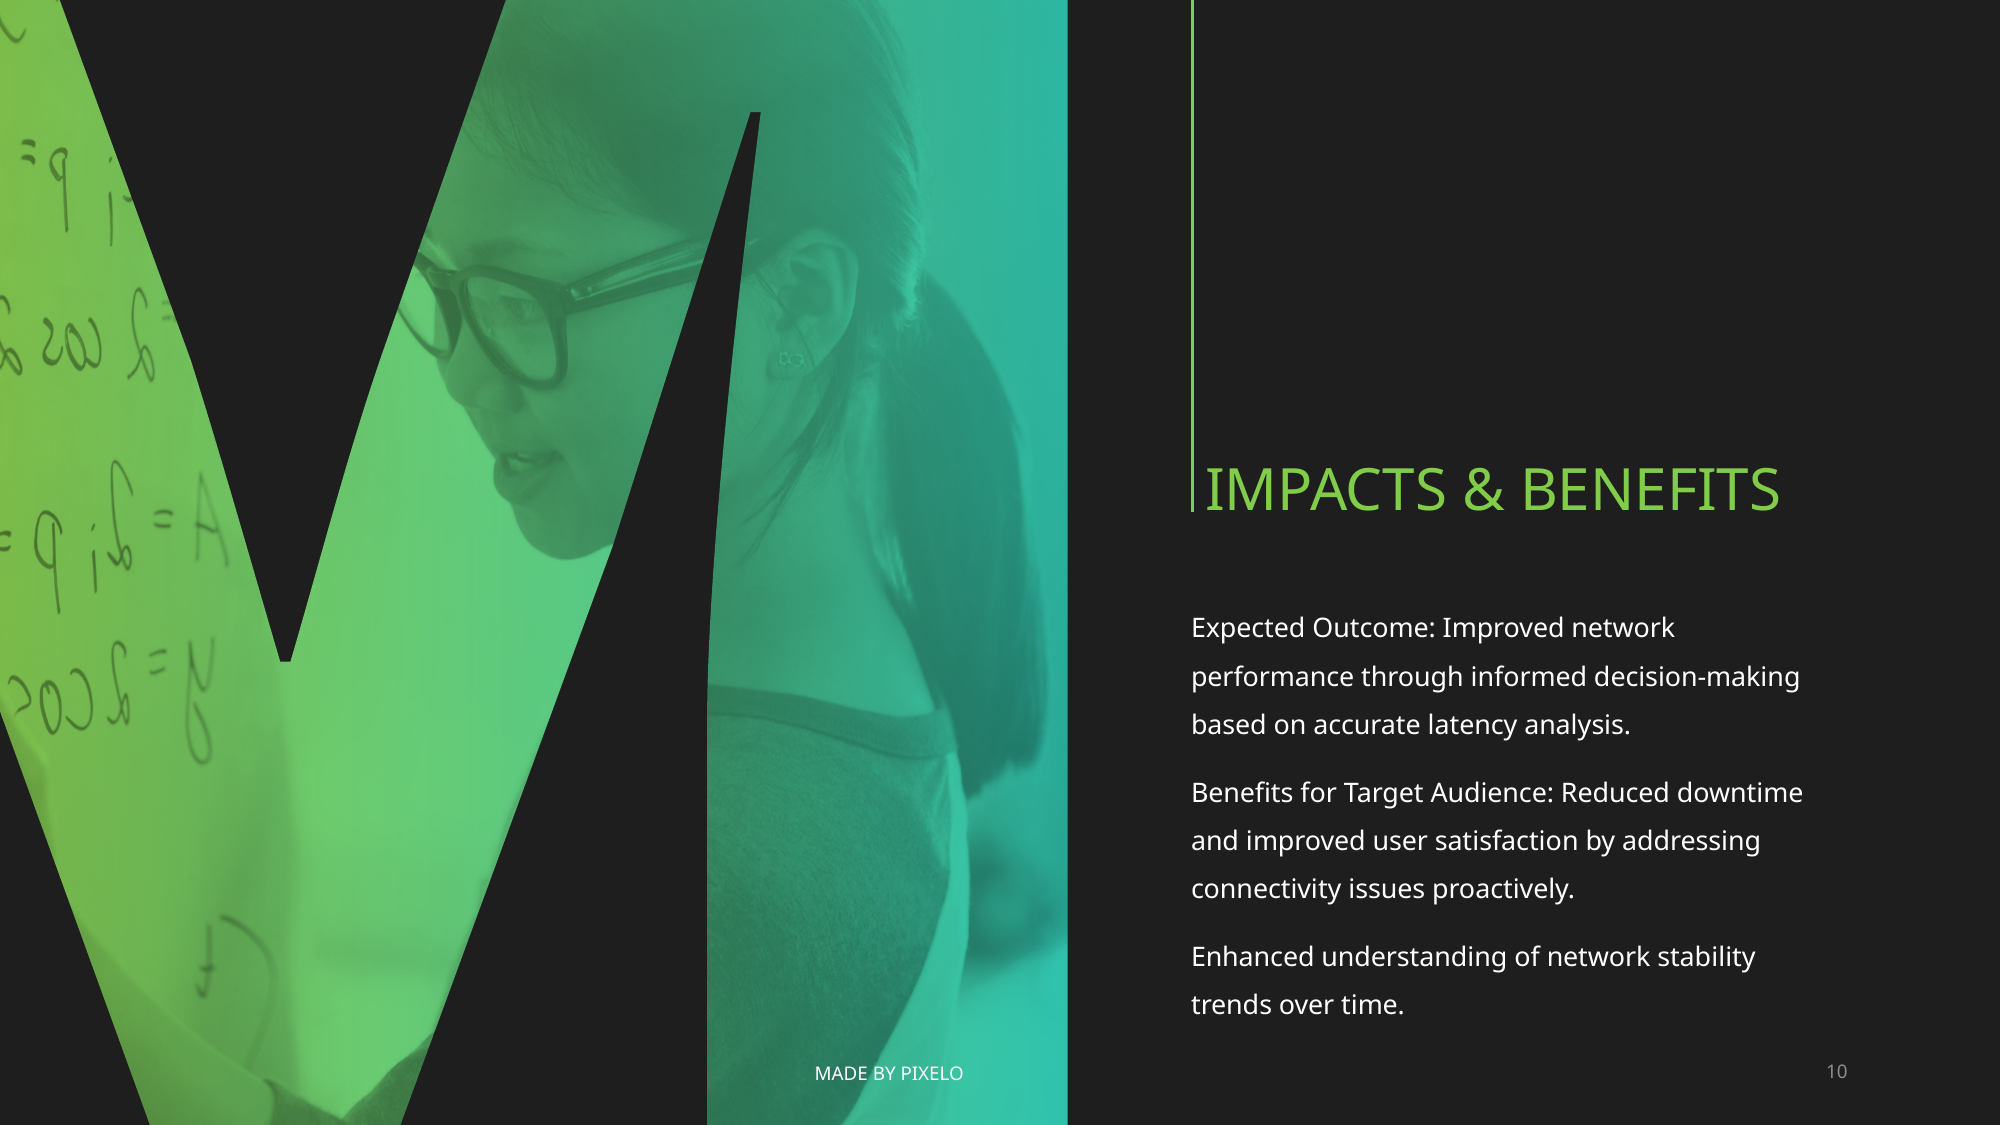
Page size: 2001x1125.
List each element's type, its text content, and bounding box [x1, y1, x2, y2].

picture [0, 0, 1068, 1125]
list Expected Outcome: Improved network performance through informed decision-making based on accurate latency analysis. Benefits for Target Audience: Reduced downtime and improved user satisfaction by addressing connectivity issues proactively. Enhanced understanding of network stability trends over time. [1191, 587, 1833, 1031]
slide_number 10 [1412, 1042, 1863, 1103]
title IMPACTS & BENEFITS [1205, 446, 1847, 538]
